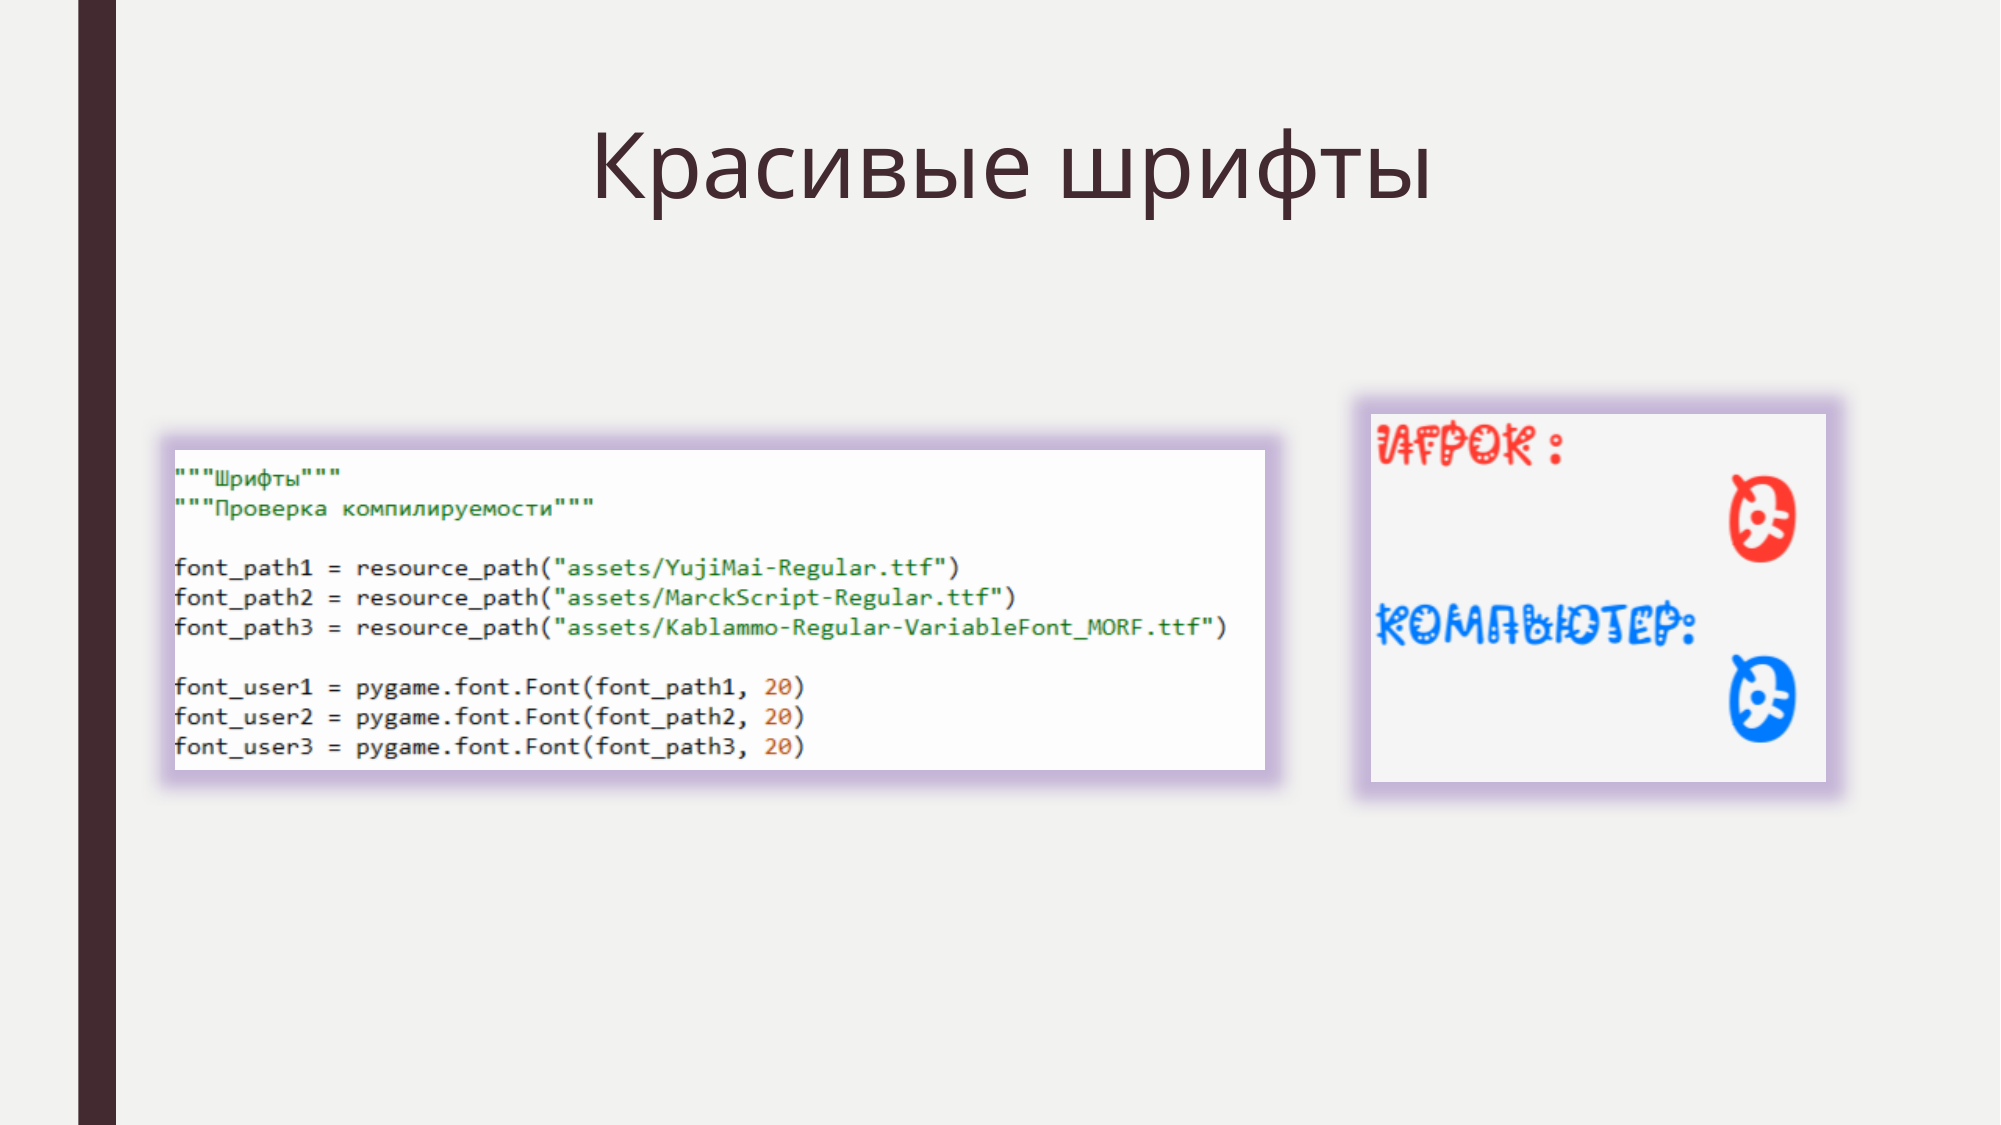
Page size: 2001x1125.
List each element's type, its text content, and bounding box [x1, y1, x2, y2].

picture [175, 450, 1265, 770]
title Красивые шрифты [225, 112, 1800, 357]
picture [1371, 414, 1826, 782]
